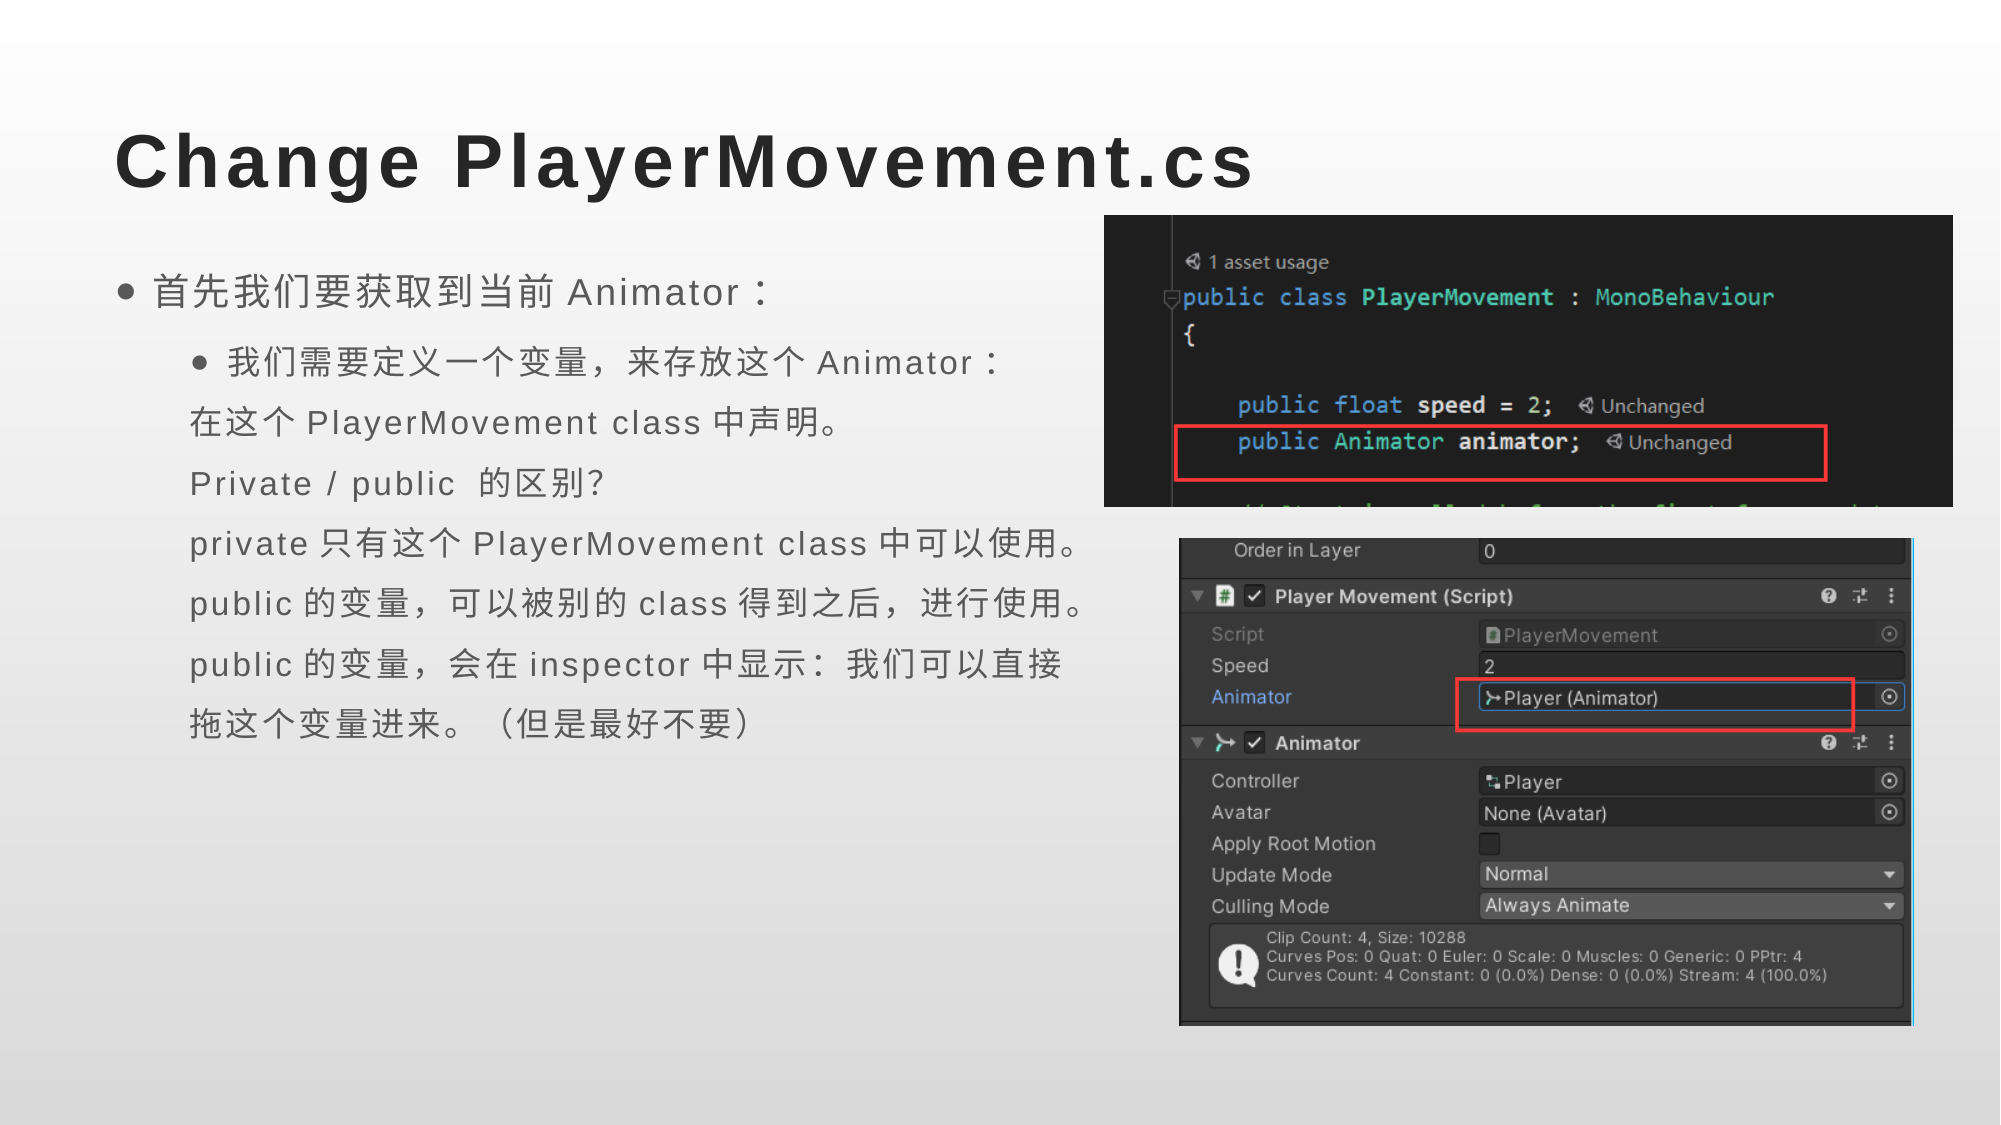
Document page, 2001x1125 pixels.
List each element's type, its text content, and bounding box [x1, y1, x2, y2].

list 首先我们要获取到当前Animator： 我们需要定义一个变量，来存放这个Animator： 在这个PlayerMovement class中声明。 Private / public 的区别？ private只有这个PlayerMovement class中可以使用。 public的变量，可以被别的class得到之后，进行使用。 public的变量，会在inspector中显示：我们可以直接 拖这个变量进来。（但是最好不要） [99, 246, 1900, 1026]
picture [1178, 538, 1912, 1026]
picture [1104, 215, 1953, 507]
title Change PlayerMovement.cs [99, 99, 1900, 216]
